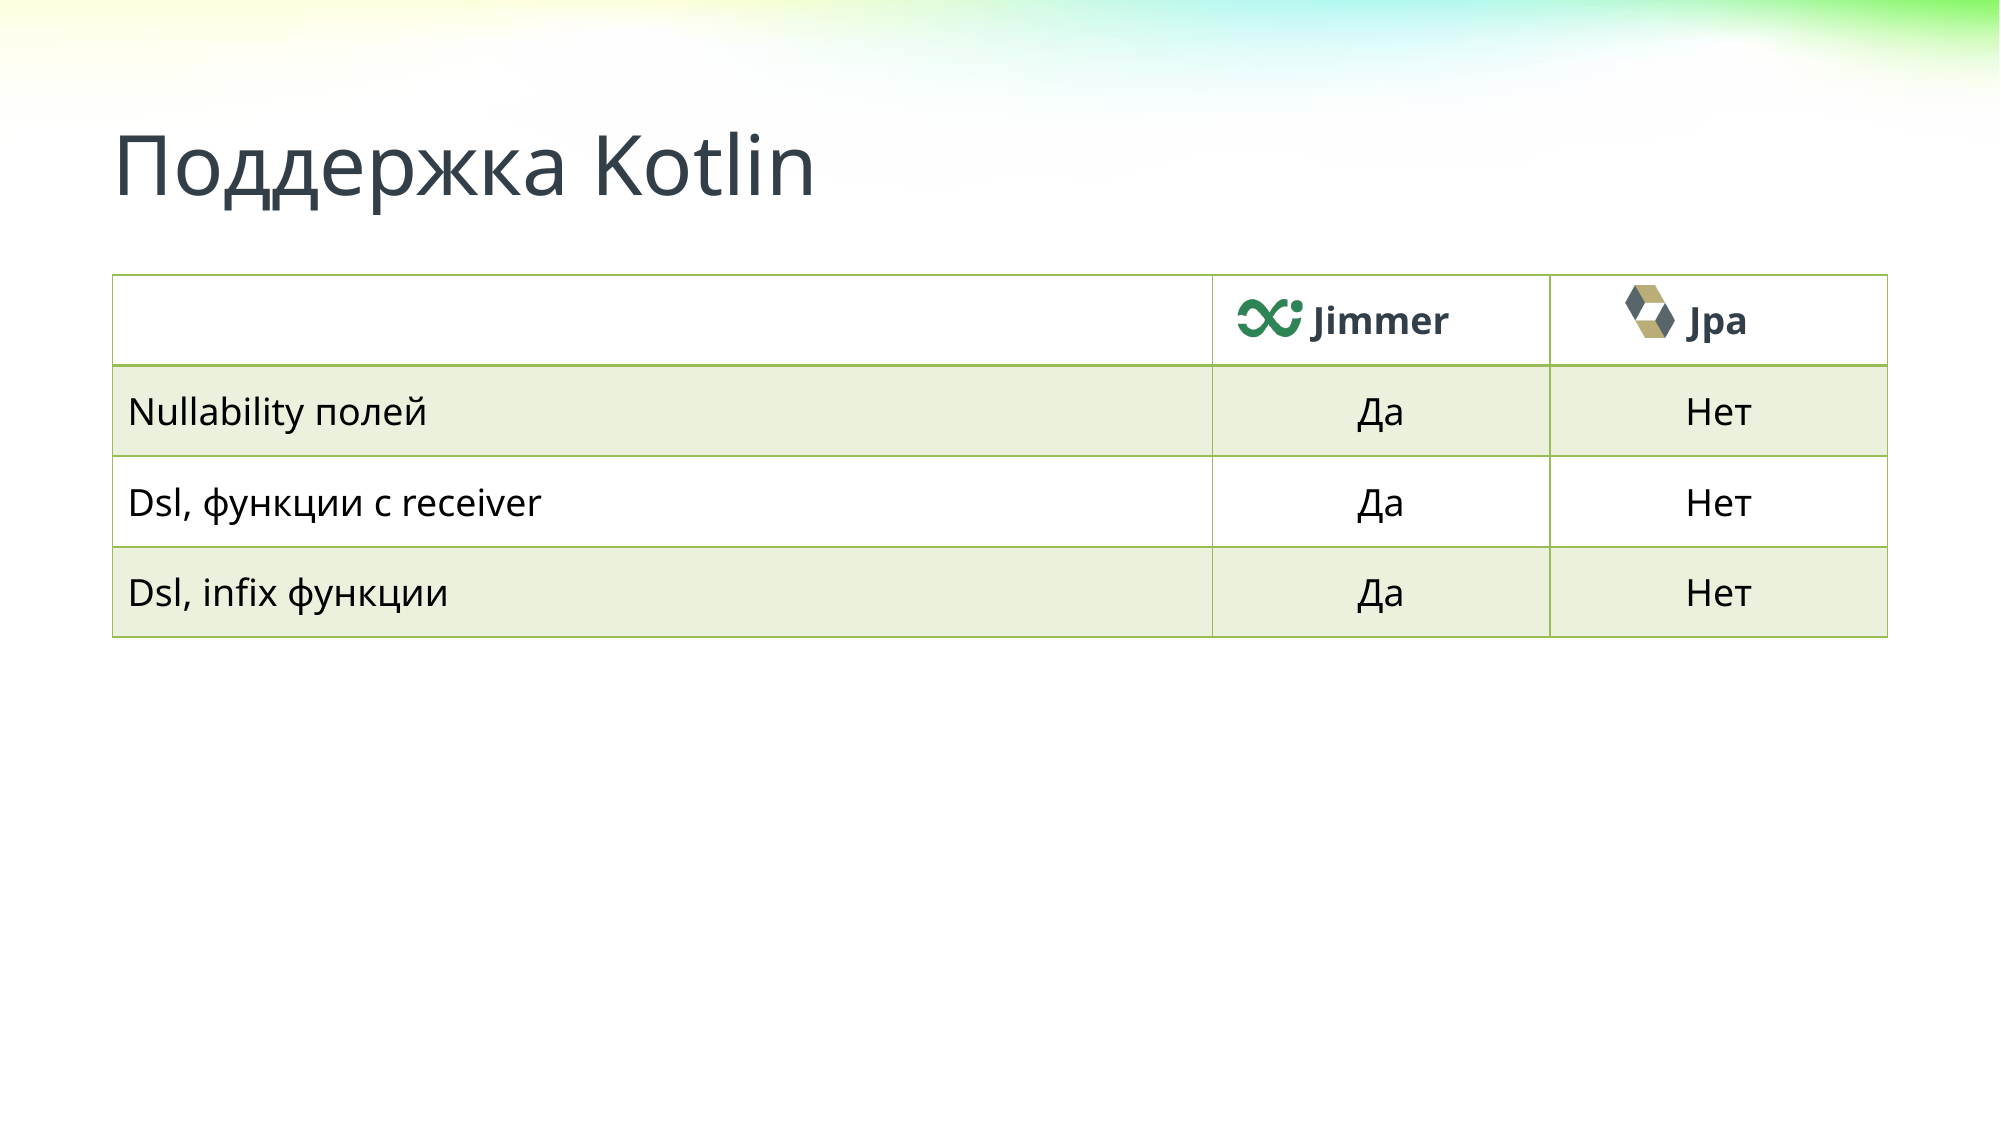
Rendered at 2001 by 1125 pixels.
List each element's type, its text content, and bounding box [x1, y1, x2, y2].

table_header Jpa [1551, 276, 1887, 364]
table_cell Dsl, infix функции [113, 548, 1212, 636]
text_box [0, 0, 2000, 192]
picture [1237, 298, 1303, 339]
table_cell Нет [1551, 457, 1887, 546]
table_cell Да [1213, 457, 1549, 546]
picture [1624, 285, 1676, 339]
table_cell Нет [1551, 548, 1887, 636]
text_box Поддержка Kotlin [112, 112, 1888, 213]
table_header Jimmer [1213, 276, 1549, 364]
table_cell Nullability полей [113, 367, 1212, 455]
table_cell Нет [1551, 367, 1887, 455]
table_cell Dsl, функции с receiver [113, 457, 1212, 546]
table_cell Да [1213, 548, 1549, 636]
table_header [113, 276, 1212, 364]
table_cell Да [1213, 367, 1549, 455]
